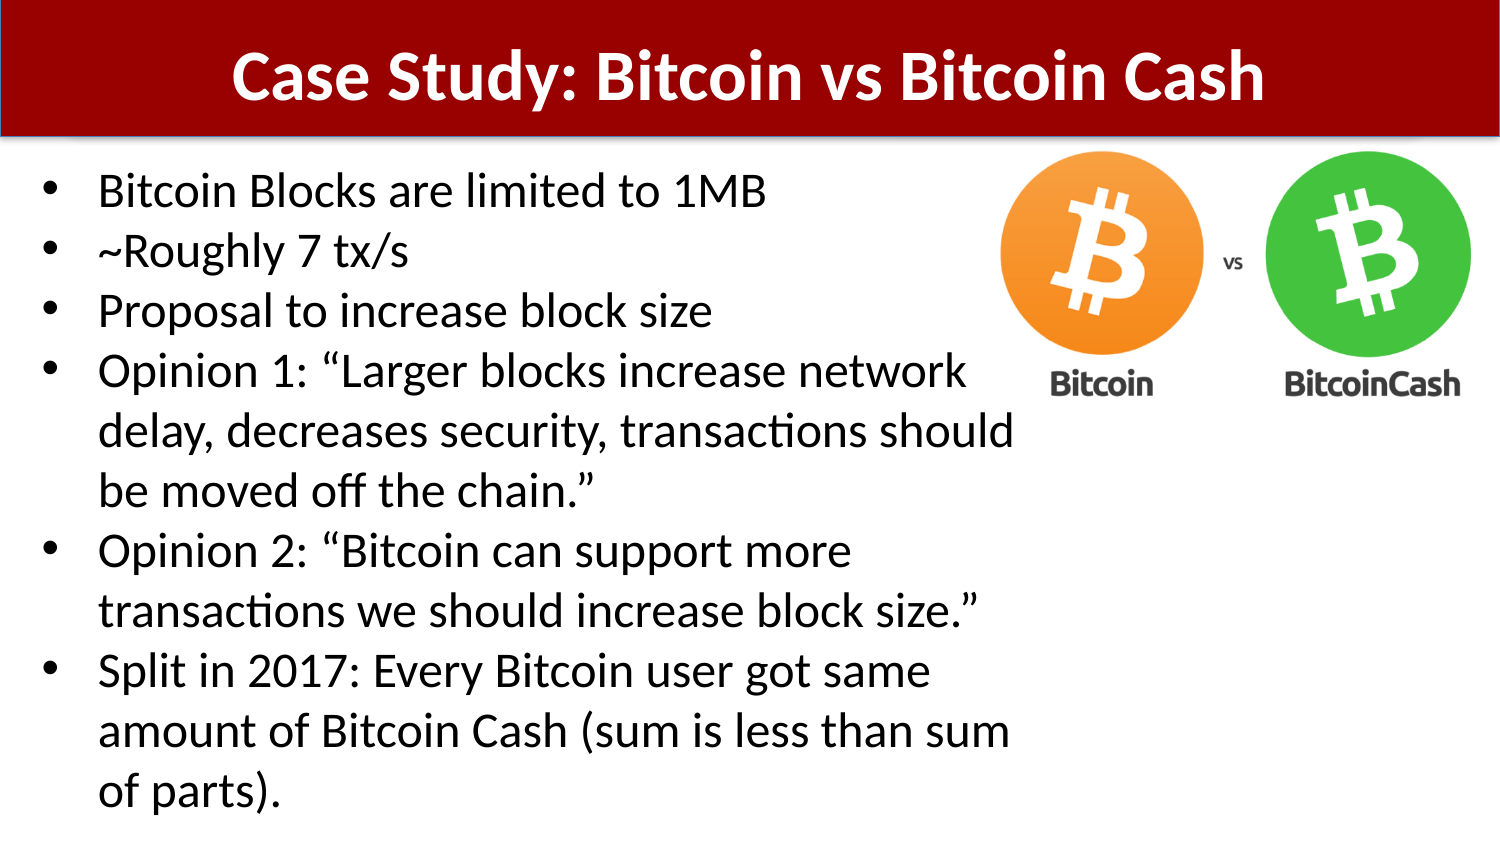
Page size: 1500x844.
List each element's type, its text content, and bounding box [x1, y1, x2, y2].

picture [997, 149, 1474, 406]
title Case Study: Bitcoin vs Bitcoin Cash [75, 20, 1425, 123]
text_box Bitcoin Blocks are limited to 1MB ~Roughly 7 tx/s Proposal to increase block size Opinion 1: “Larger blocks increase network delay, decreases security, transactions should be moved off the chain.” Opinion 2: “Bitcoin can support more transactions we should increase block size.” Split in 2017: Every Bitcoin user got same amount of Bitcoin Cash (sum is less than sum of parts). [26, 149, 1079, 844]
